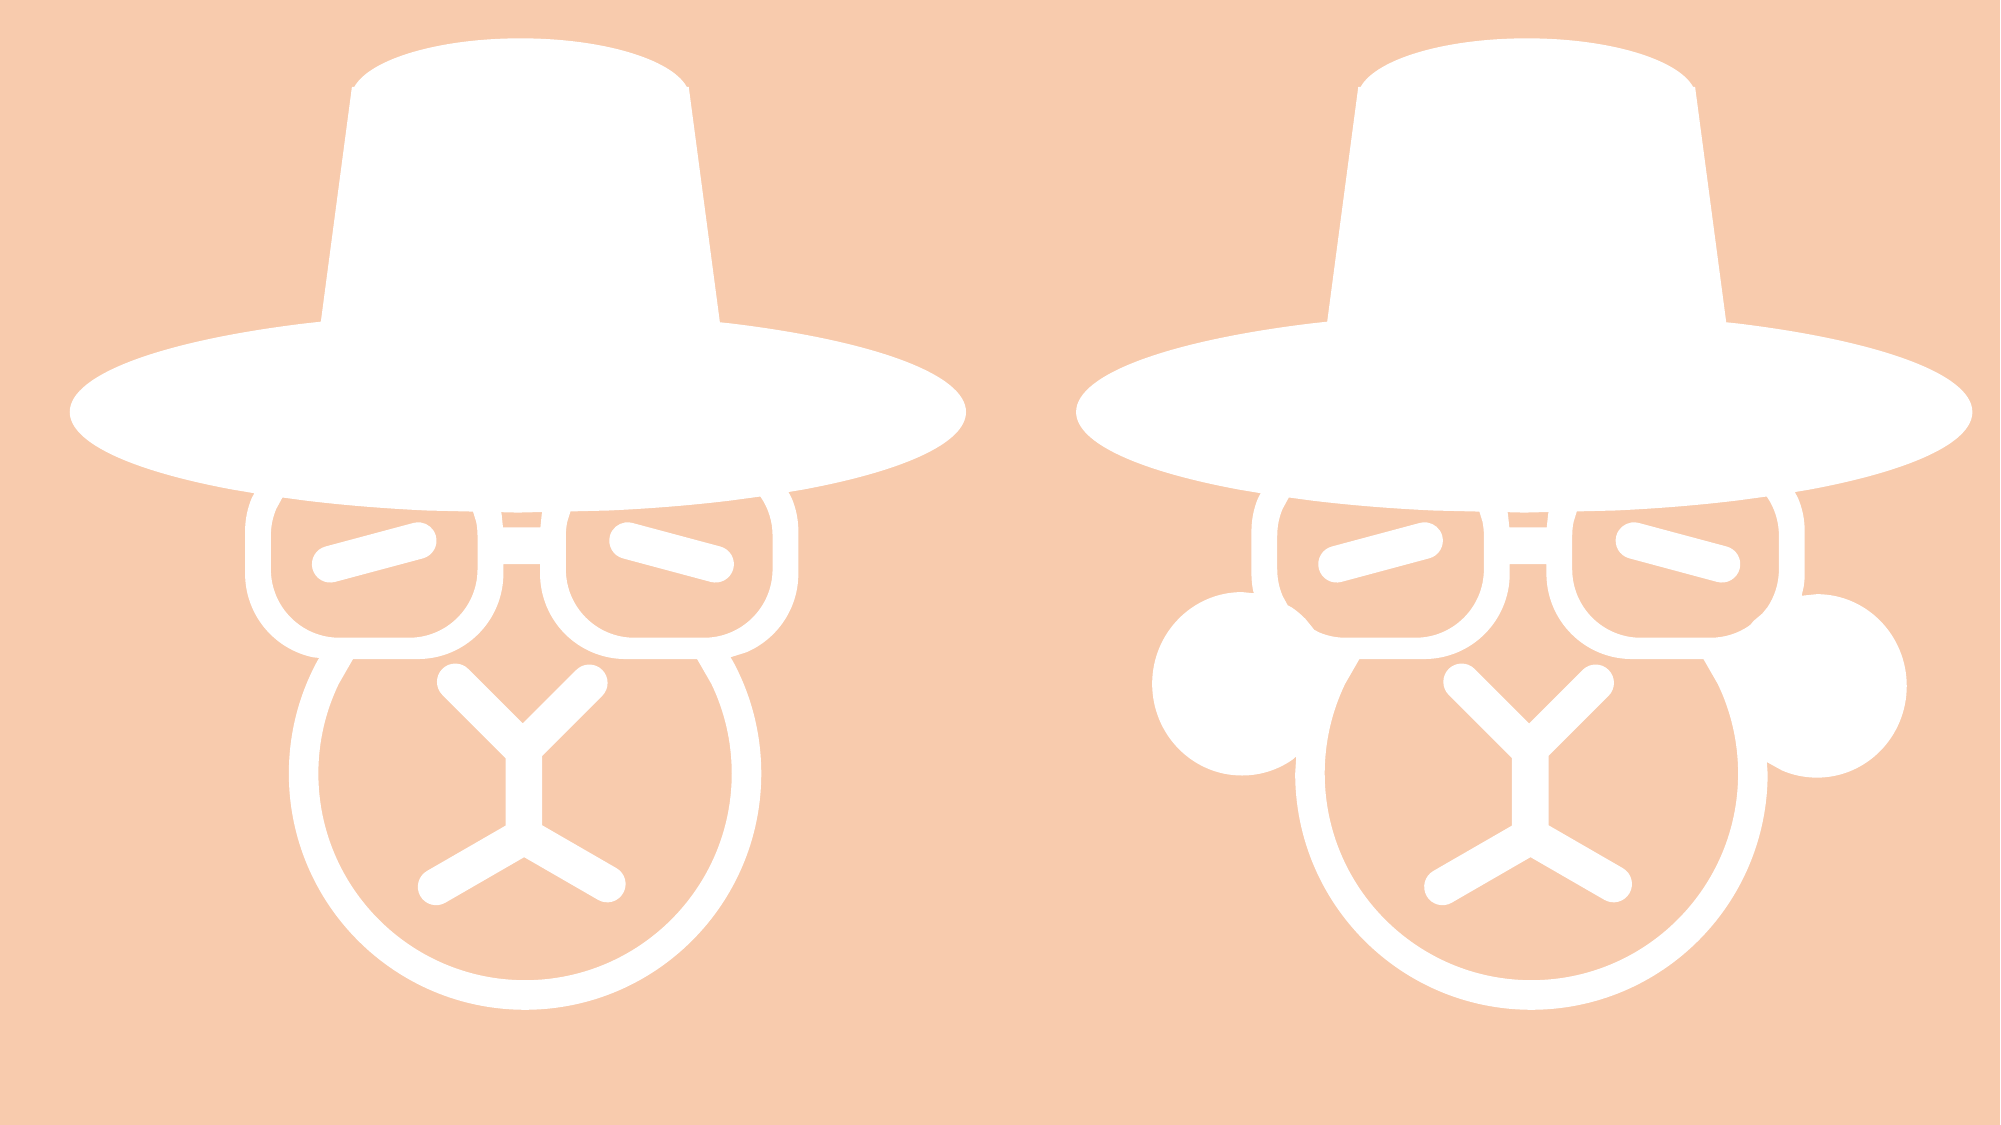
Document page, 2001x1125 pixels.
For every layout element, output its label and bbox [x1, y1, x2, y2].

text_box [1075, 37, 1974, 1011]
text_box [68, 37, 968, 1011]
